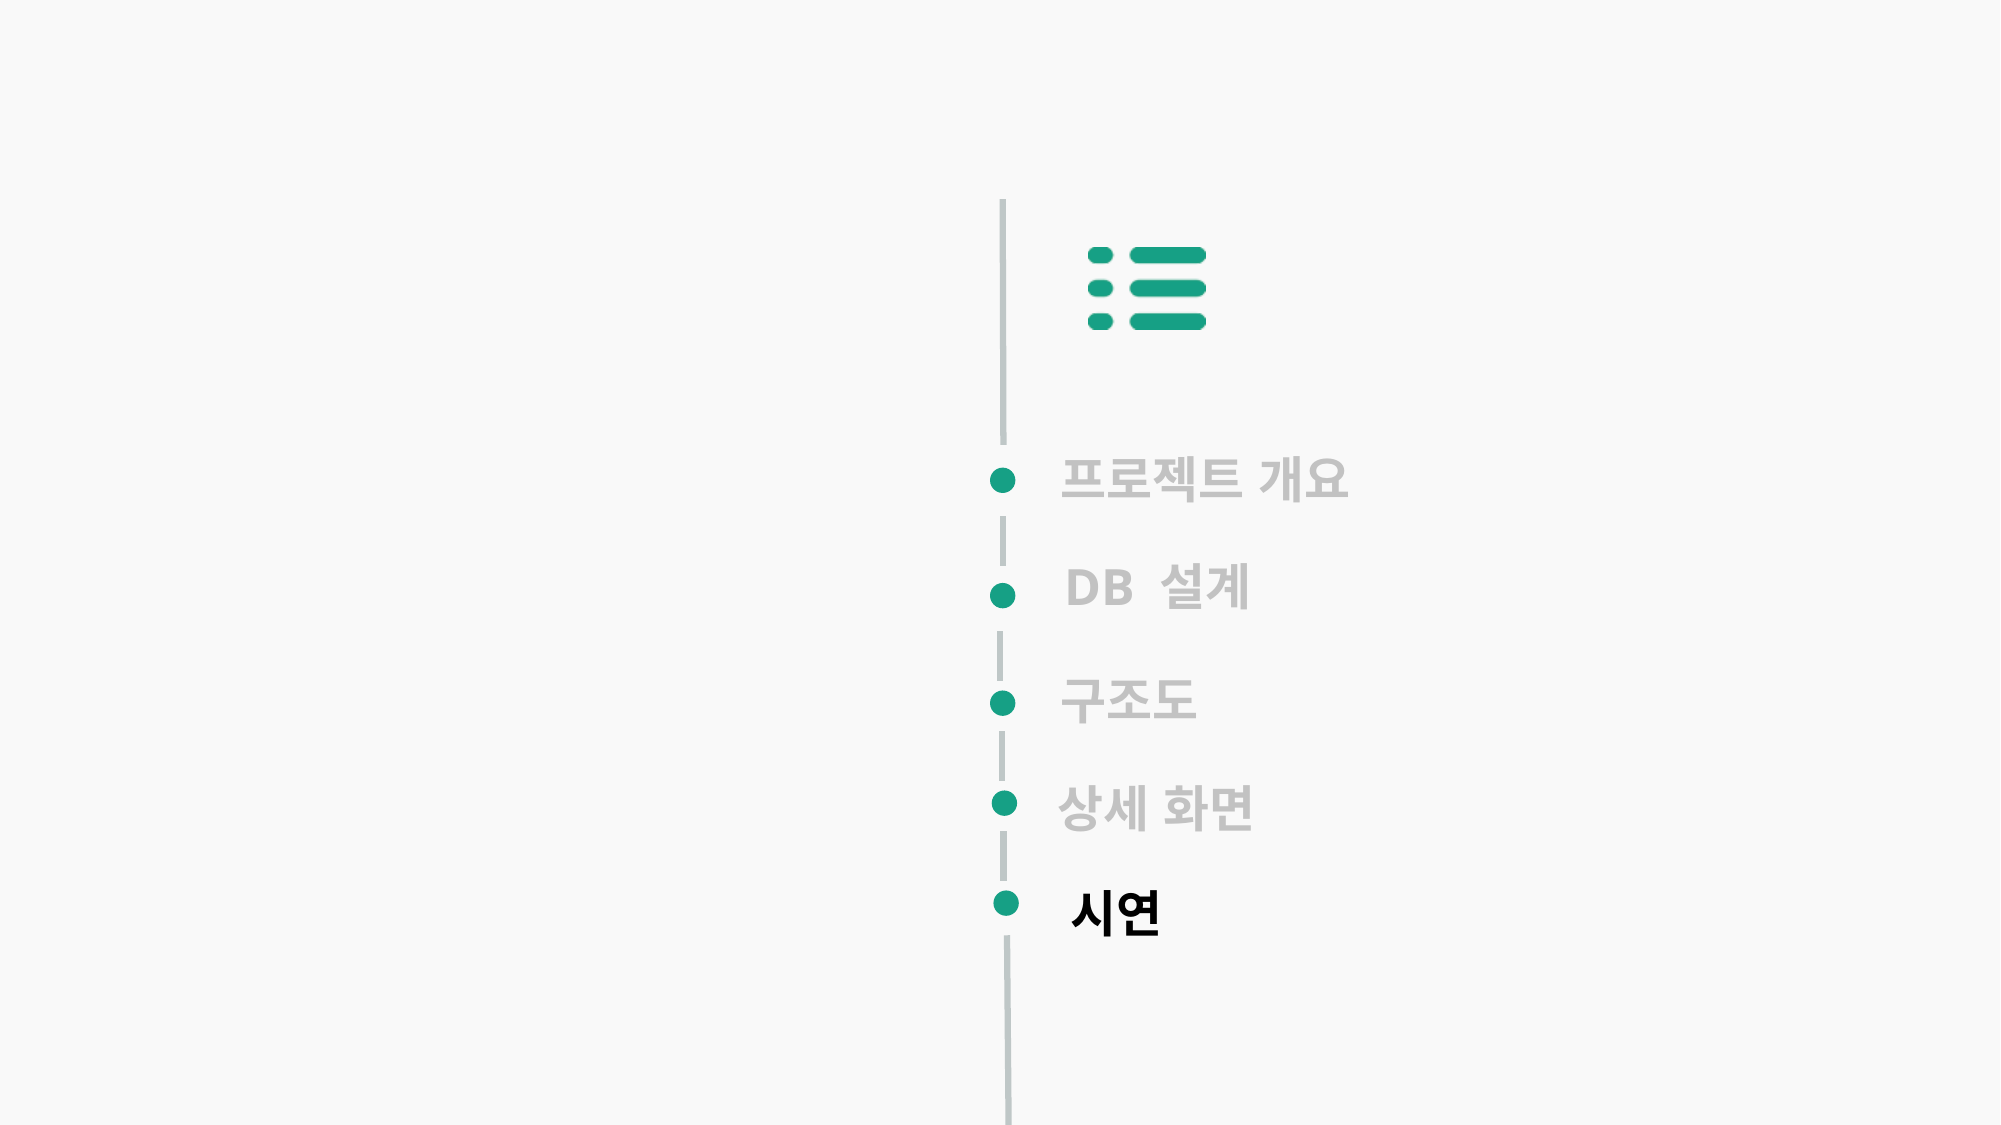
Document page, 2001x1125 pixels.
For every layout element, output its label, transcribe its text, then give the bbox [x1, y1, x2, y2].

text_box 구조도 [1046, 662, 1640, 737]
text_box 프로젝트 개요 [1045, 441, 1639, 516]
text_box [992, 889, 1020, 917]
text_box [988, 466, 1017, 495]
picture [1088, 247, 1206, 330]
text_box 상세 화면 [1043, 770, 1637, 846]
text_box [988, 689, 1017, 717]
text_box [990, 789, 1019, 817]
text_box DB 설계 [1049, 548, 1687, 624]
text_box [988, 581, 1017, 610]
text_box 시연 [1055, 875, 1692, 951]
